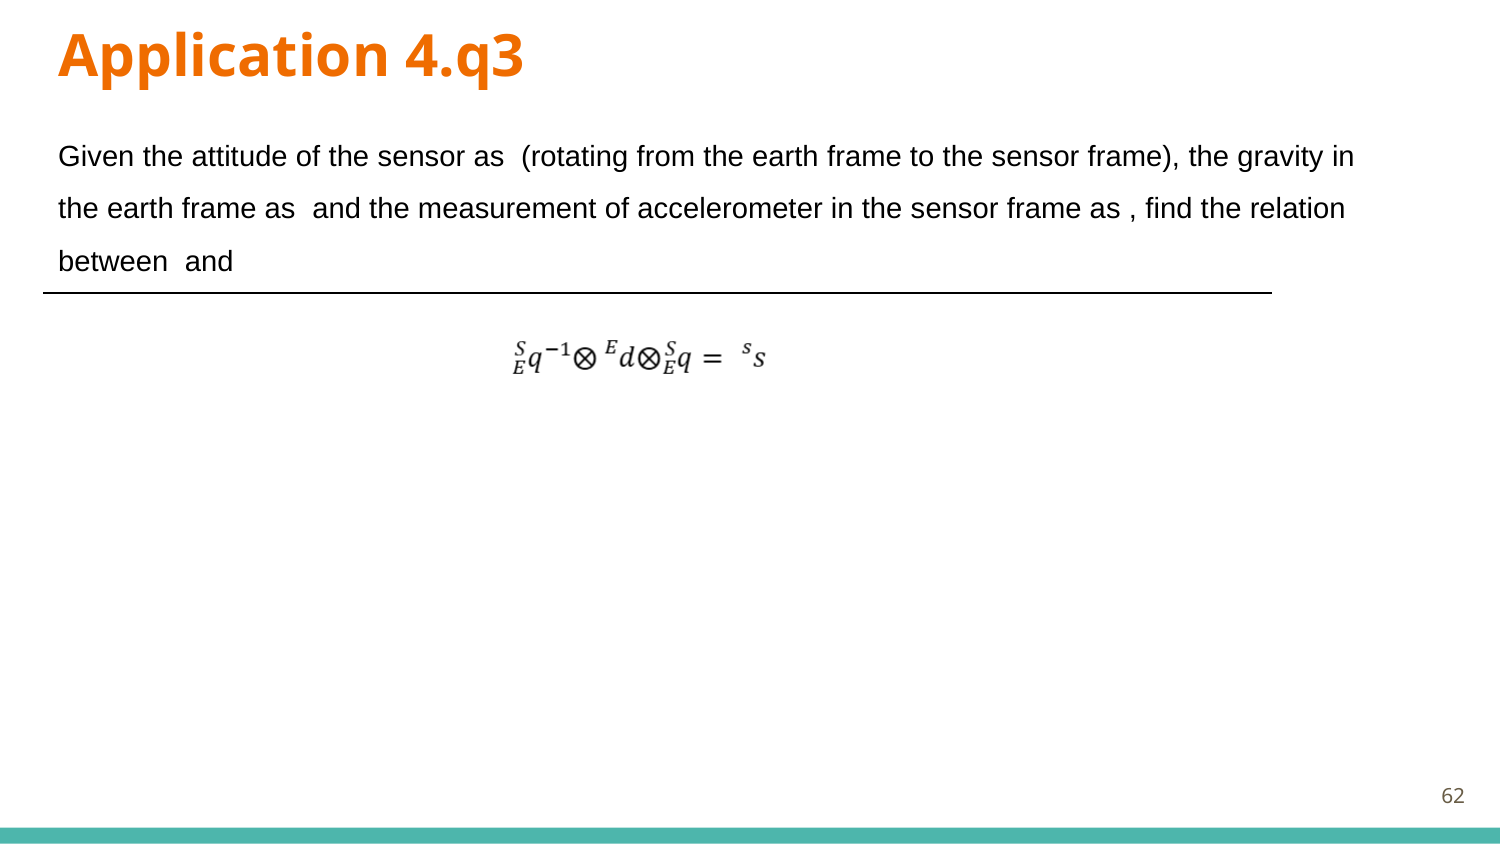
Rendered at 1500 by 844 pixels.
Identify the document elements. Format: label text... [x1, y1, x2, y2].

slide_number 62 [1389, 764, 1480, 830]
title Application 4.q3 [43, 3, 1442, 83]
text_box [348, 328, 931, 384]
